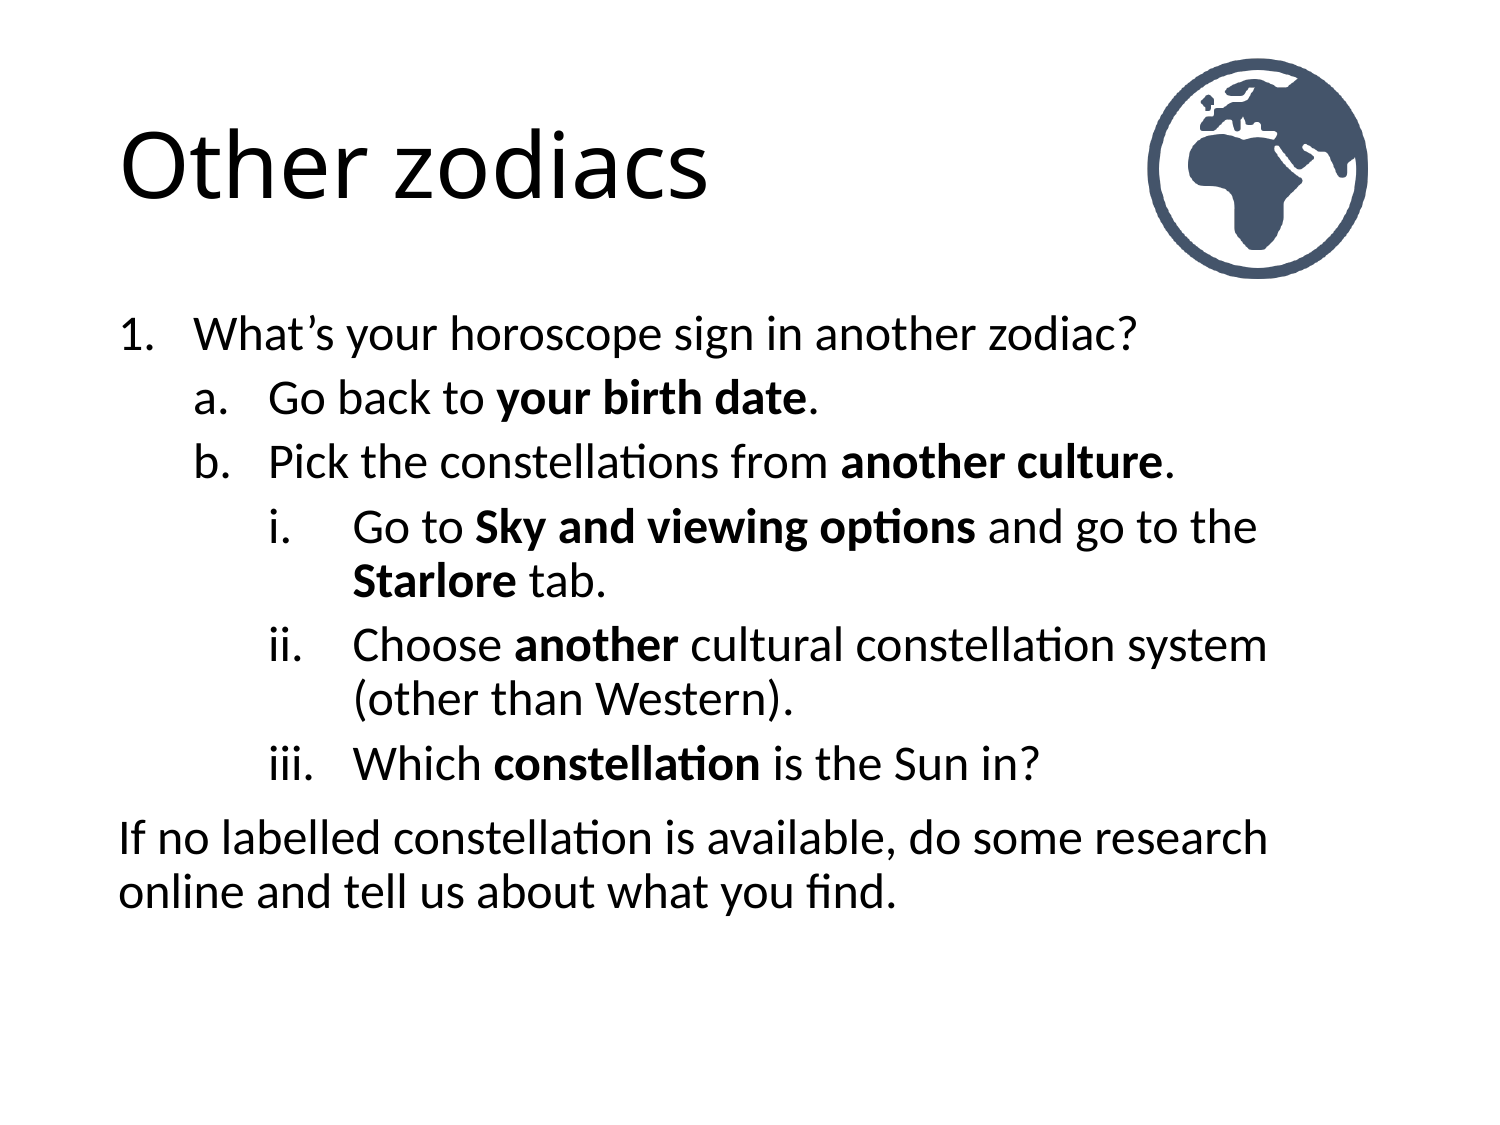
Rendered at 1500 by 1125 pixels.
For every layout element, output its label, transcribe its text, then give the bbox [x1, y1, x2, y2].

list What’s your horoscope sign in another zodiac? Go back to your birth date. Pick the constellations from another culture. Go to Sky and viewing options and go to the Starlore tab. Choose another cultural constellation system (other than Western). Which constellation is the Sun in? If no labelled constellation is available, do some research online and tell us about what you find. [103, 299, 1397, 1014]
title Other zodiacs [103, 59, 1118, 278]
picture [1118, 29, 1397, 308]
